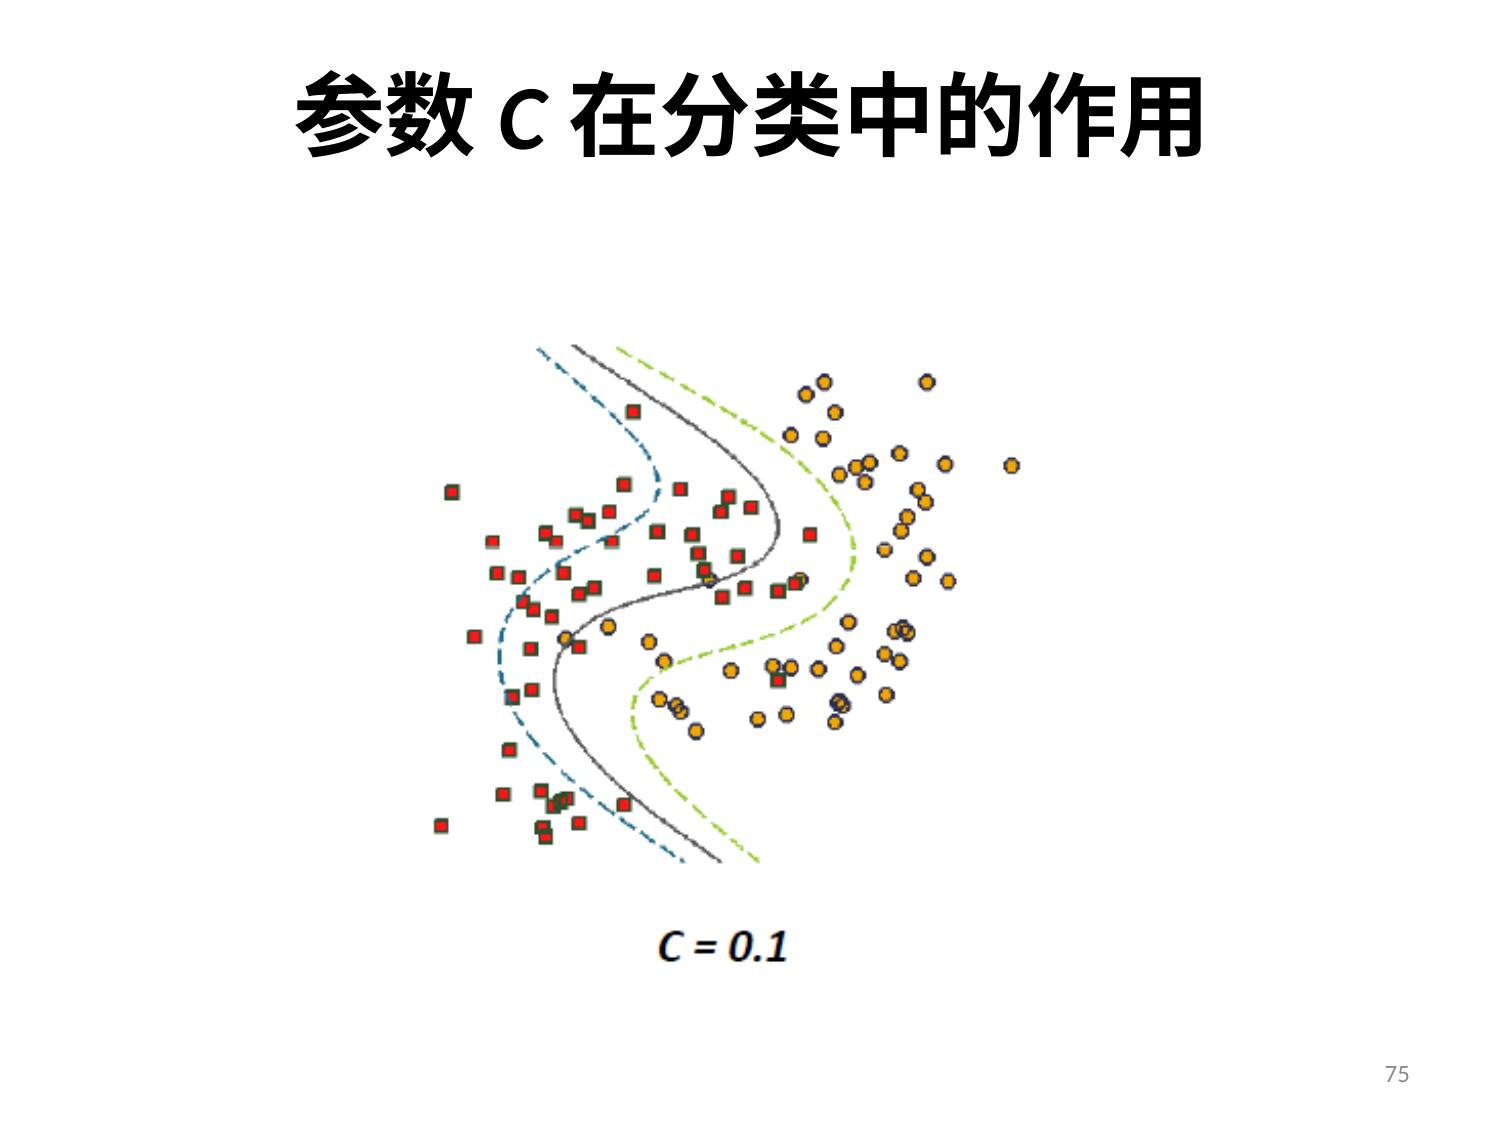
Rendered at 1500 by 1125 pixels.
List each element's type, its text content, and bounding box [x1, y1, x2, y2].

title 参数C在分类中的作用 [76, 19, 1427, 207]
slide_number 75 [1074, 1042, 1425, 1103]
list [325, 291, 1086, 1001]
